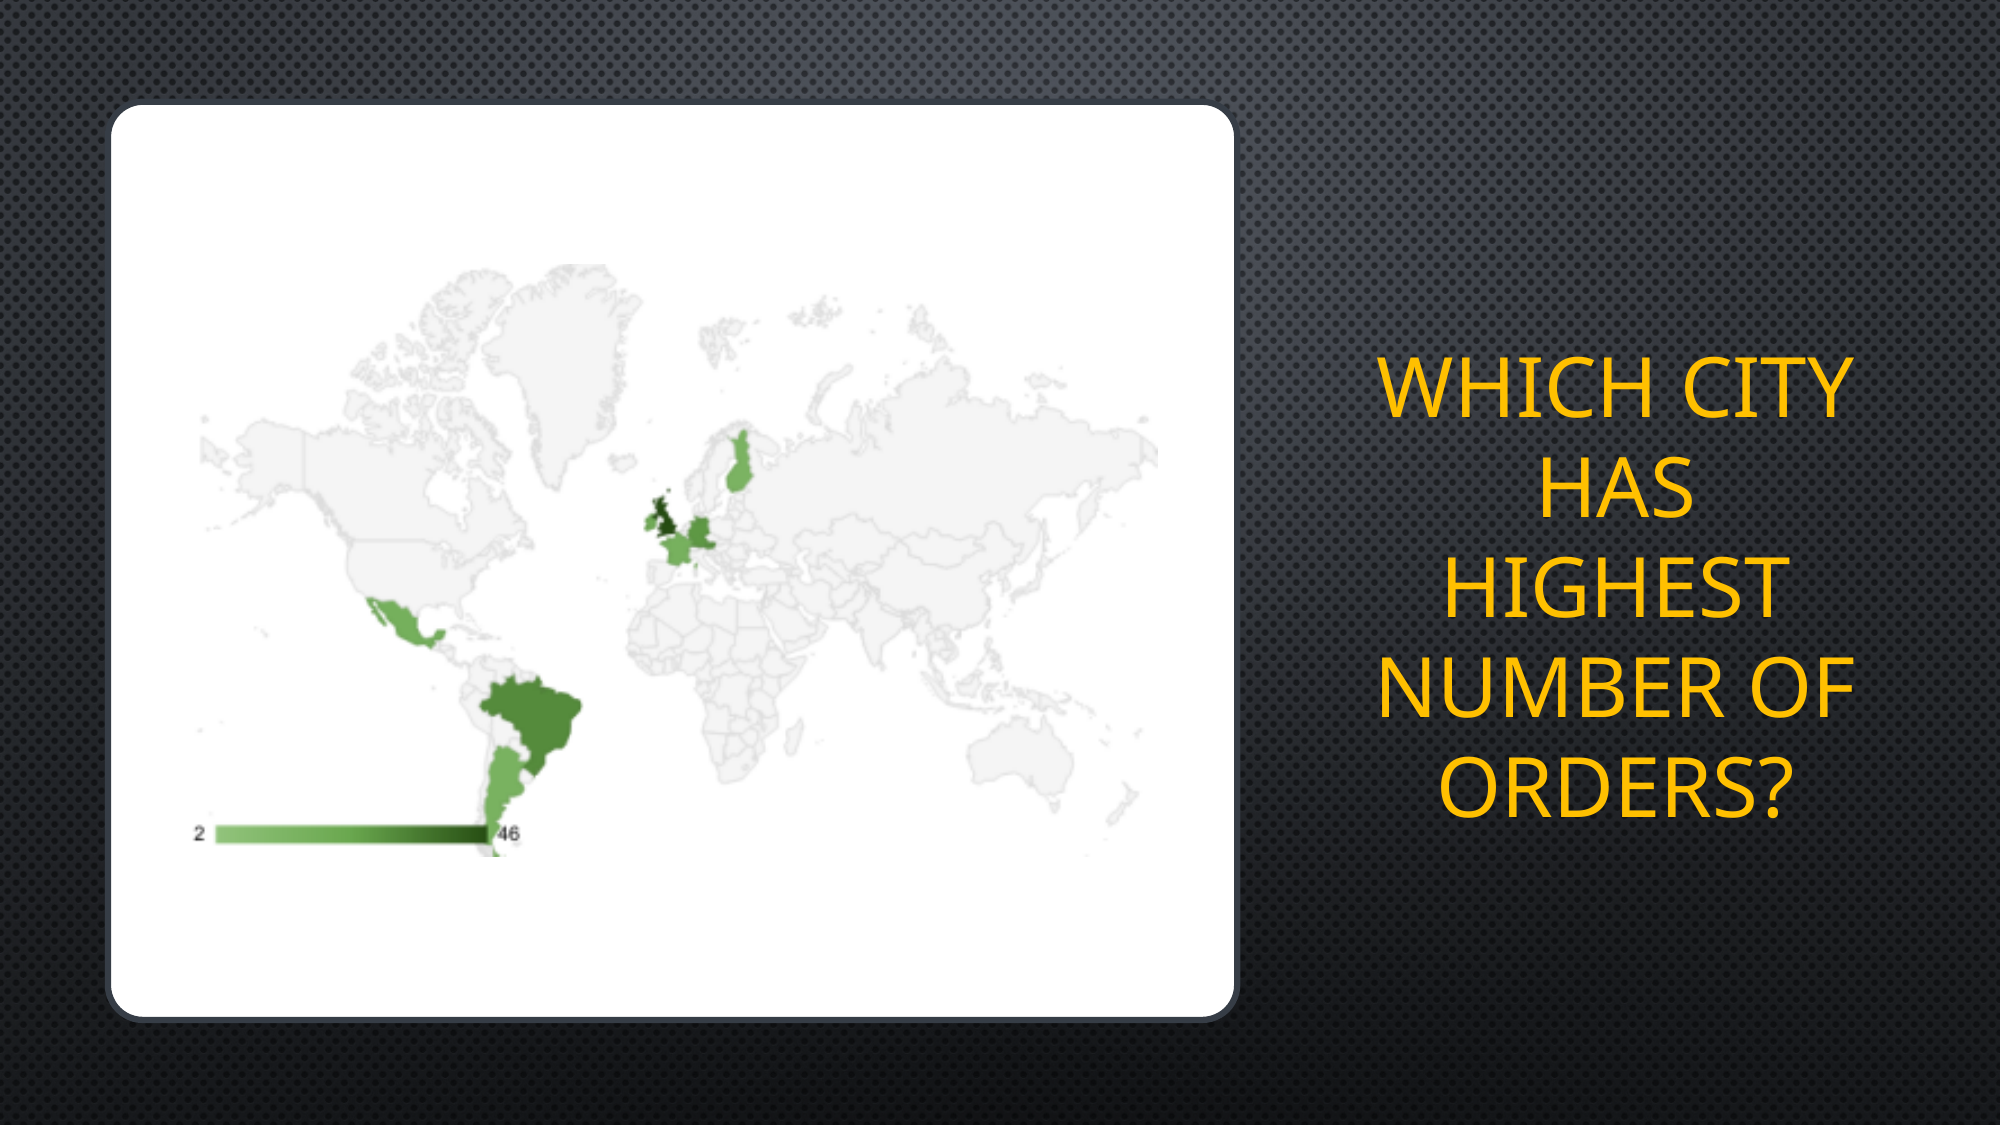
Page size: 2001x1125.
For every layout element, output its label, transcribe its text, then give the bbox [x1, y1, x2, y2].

text_box [106, 100, 1239, 1022]
text_box [0, 0, 2000, 1125]
title WHICH CITY HAS HIGHEST NUMBER OF ORDERS? [1339, 102, 1892, 842]
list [187, 264, 1158, 858]
